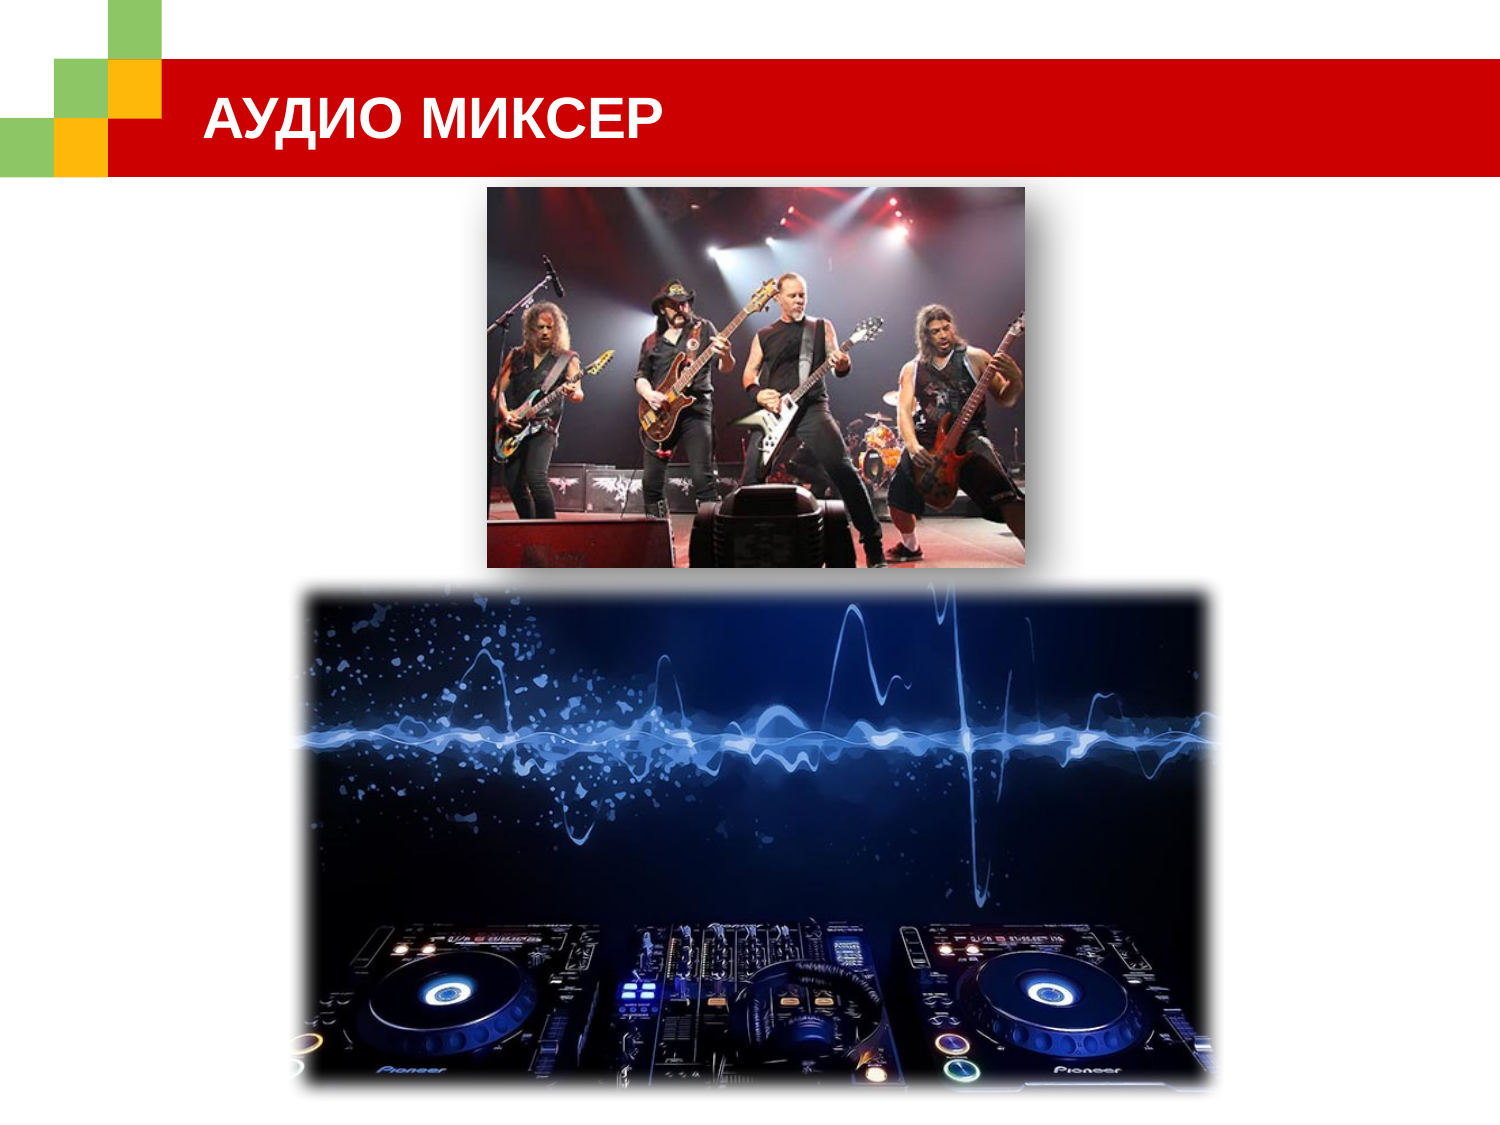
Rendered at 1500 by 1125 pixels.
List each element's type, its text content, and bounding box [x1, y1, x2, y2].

picture [487, 187, 1026, 568]
title АУДИО МИКСЕР [187, 74, 1401, 156]
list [287, 574, 1226, 1104]
